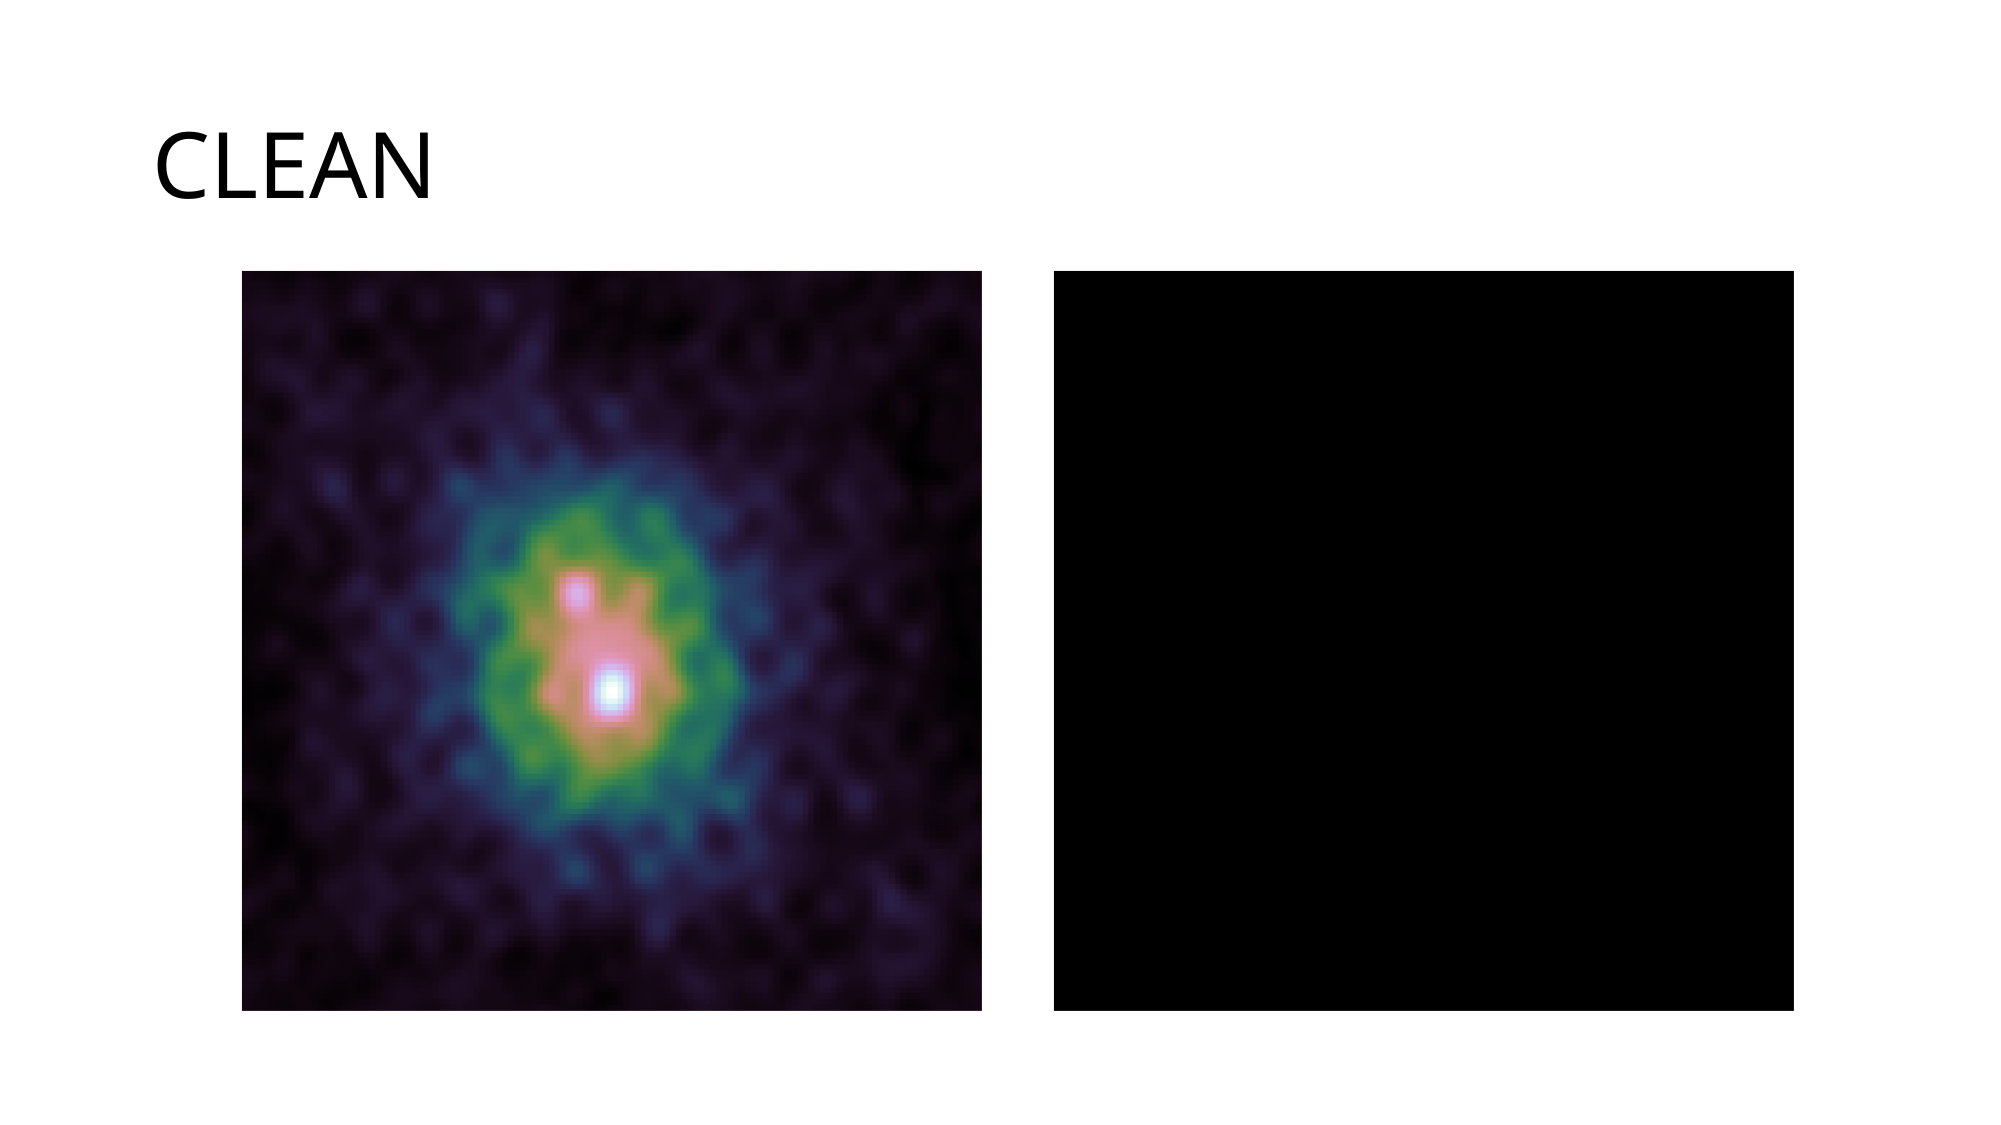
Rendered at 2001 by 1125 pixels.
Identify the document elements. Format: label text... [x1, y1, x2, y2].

picture [1018, 235, 1831, 1048]
title CLEAN [137, 59, 1863, 278]
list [206, 235, 1018, 1048]
